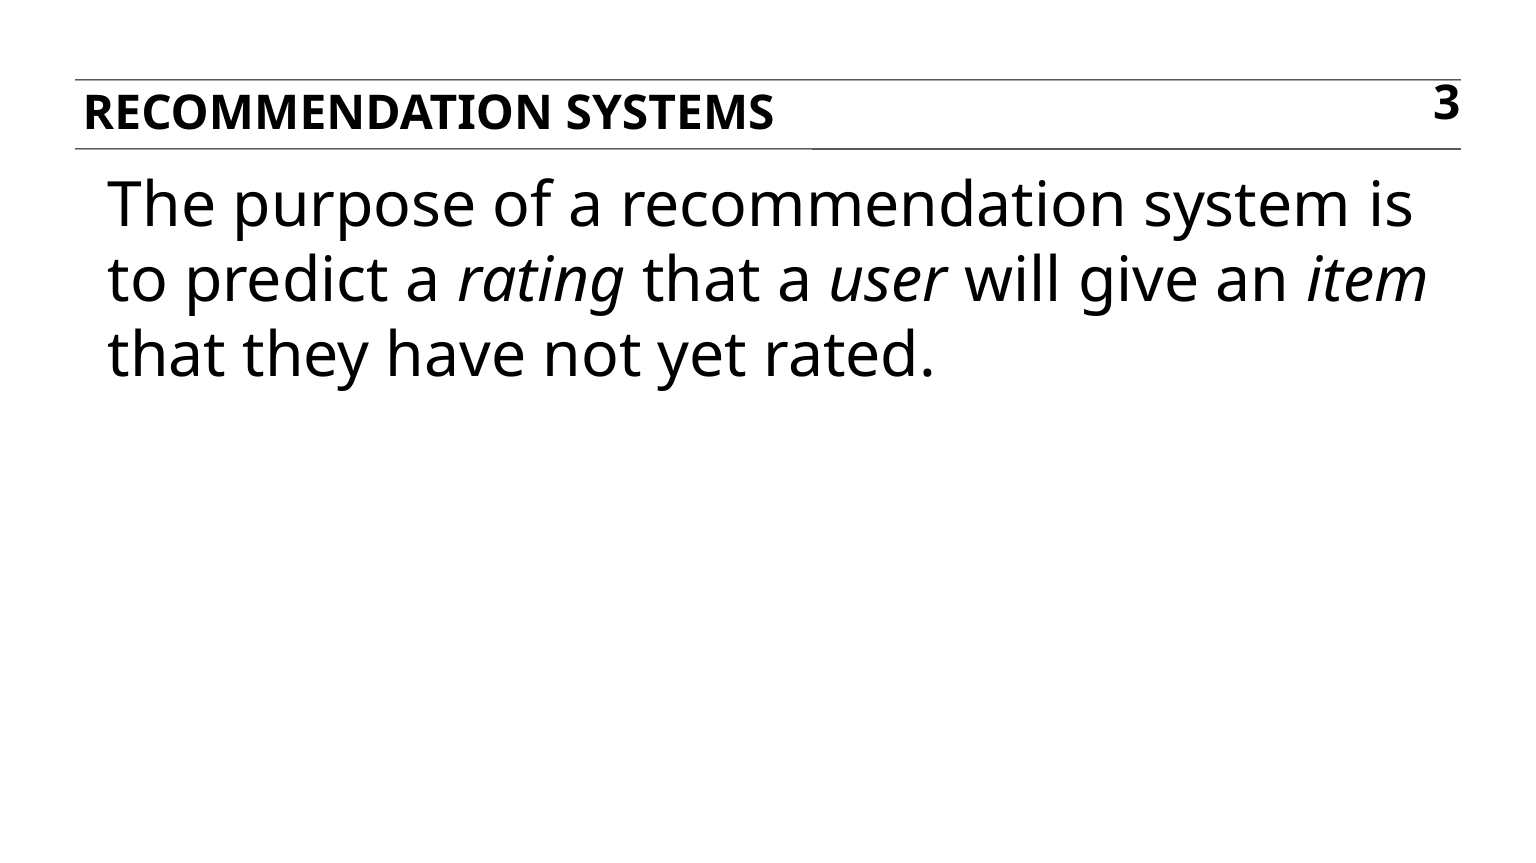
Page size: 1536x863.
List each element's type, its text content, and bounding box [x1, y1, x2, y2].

text_box The purpose of a recommendation system is to predict a rating that a user will give an item that they have not yet rated. [92, 156, 1468, 396]
list Recommendation systems [67, 81, 1118, 132]
slide_number 3 [1419, 86, 1461, 138]
